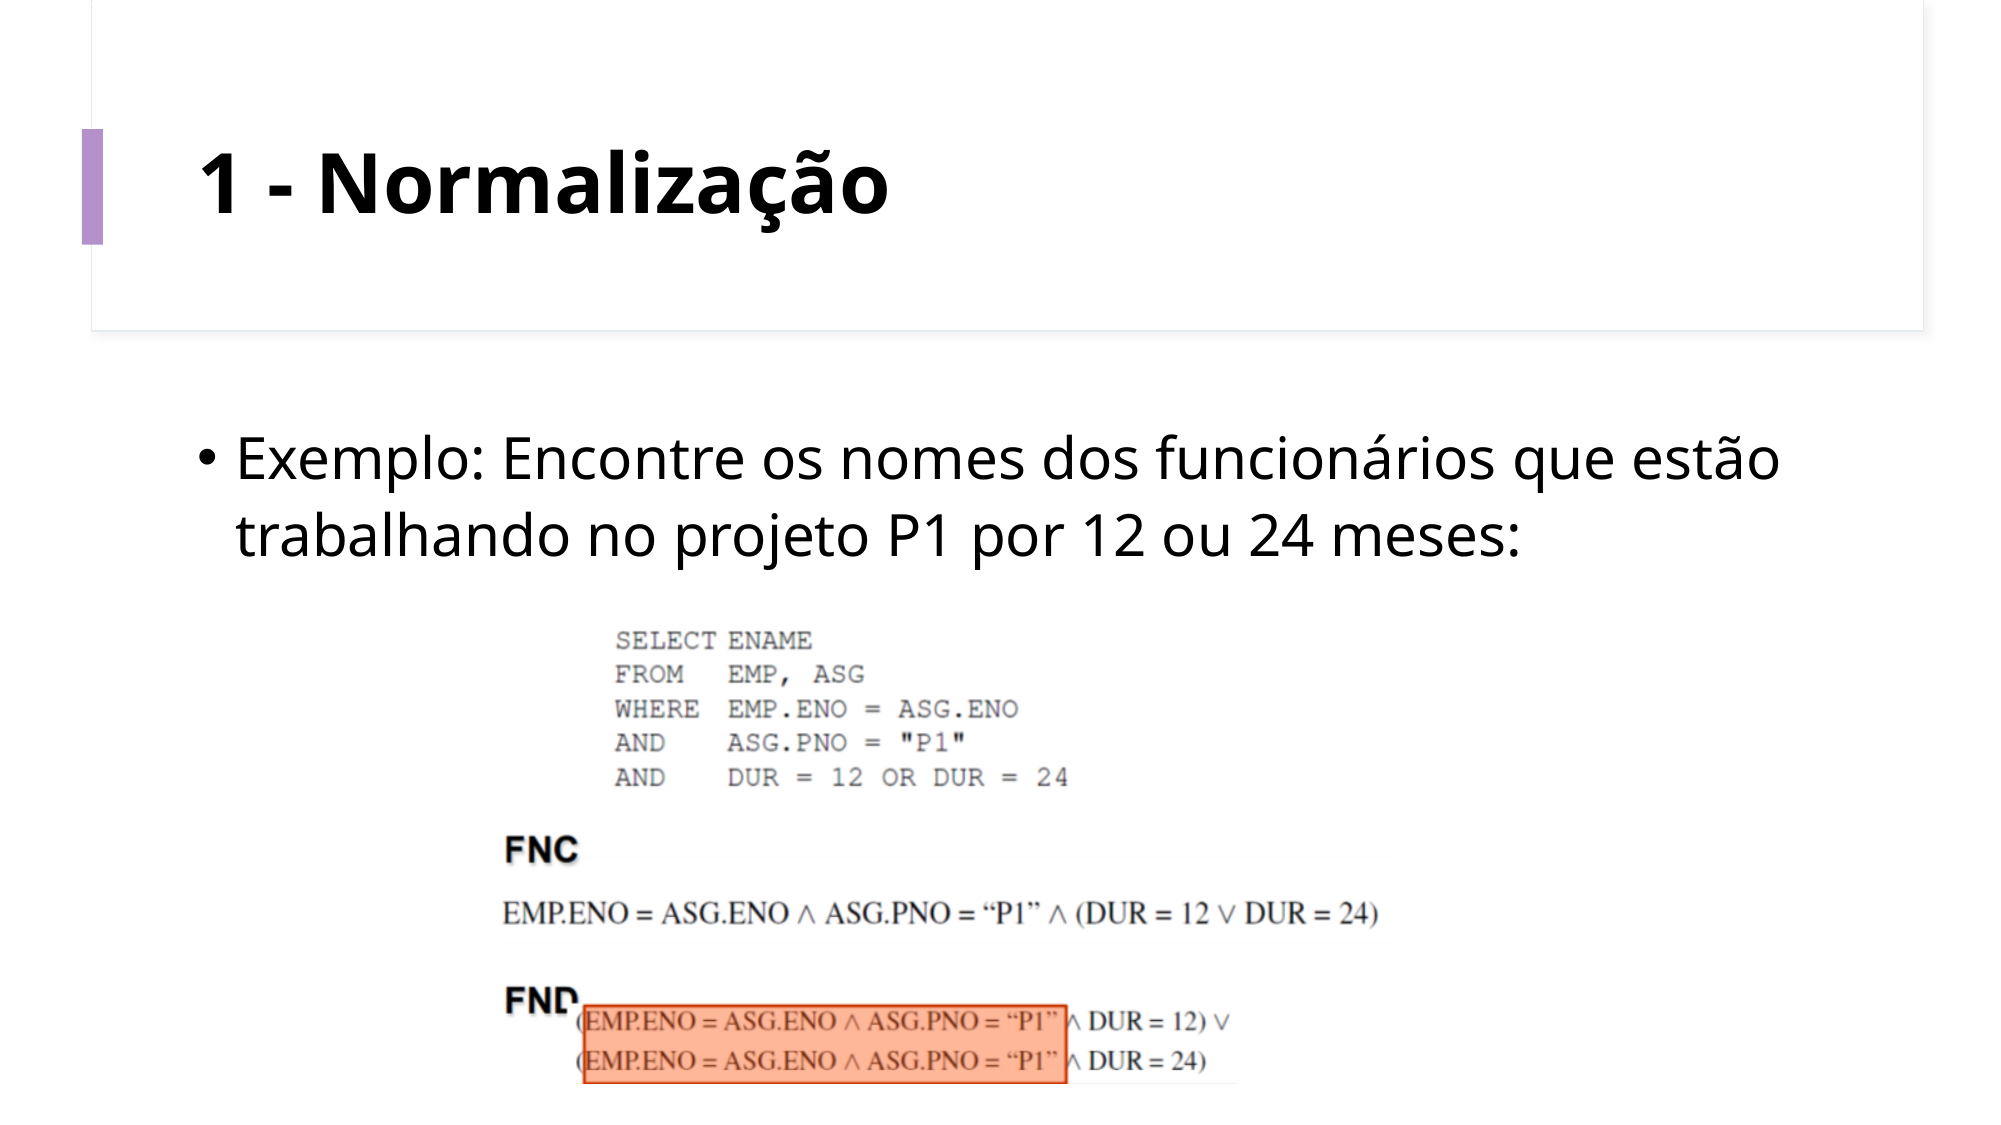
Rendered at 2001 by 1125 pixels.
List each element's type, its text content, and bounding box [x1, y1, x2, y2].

list Exemplo: Encontre os nomes dos funcionários que estão trabalhando no projeto P1 por 12 ou 24 meses: [183, 406, 1851, 1013]
title 1 - Normalização [183, 90, 1851, 284]
picture [611, 624, 1074, 795]
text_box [372, 828, 1441, 1125]
